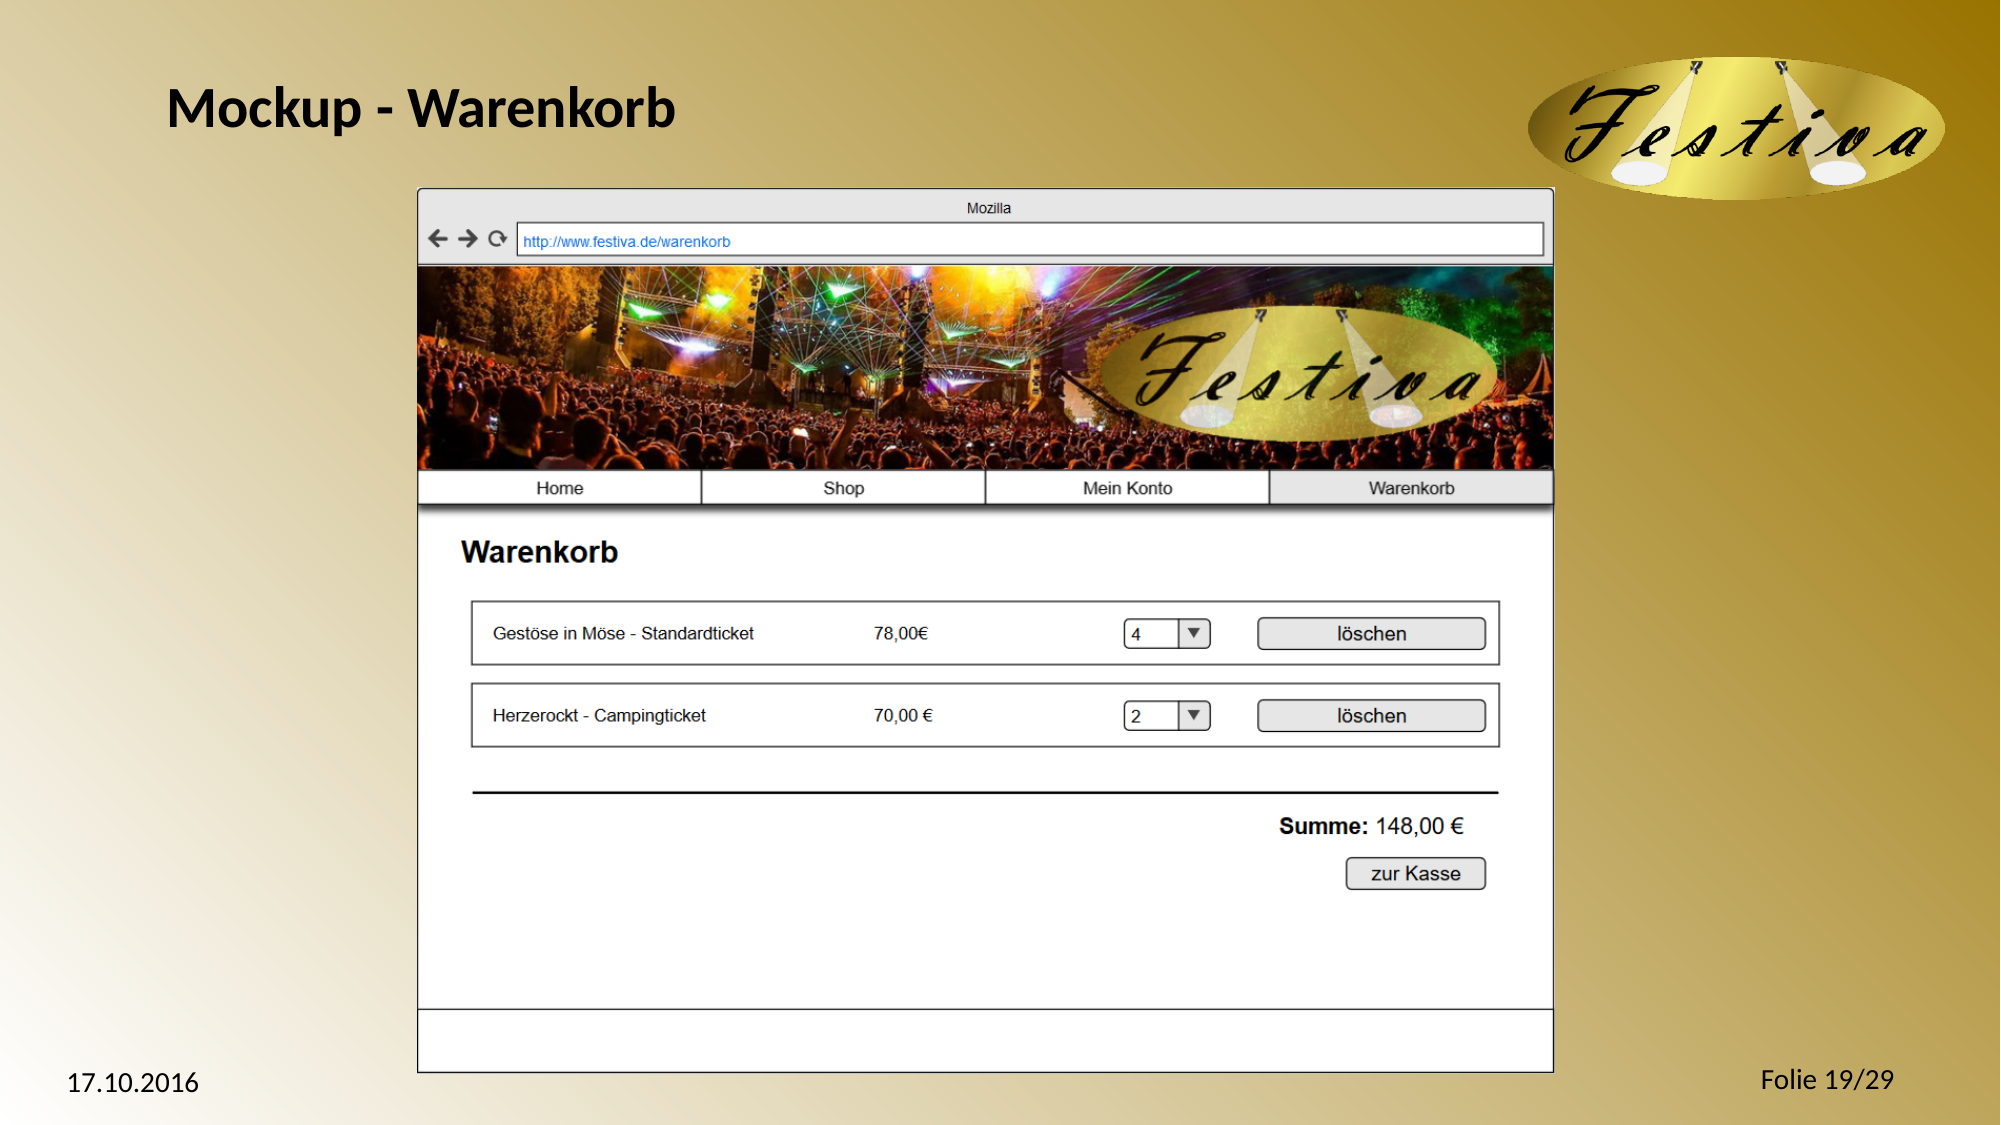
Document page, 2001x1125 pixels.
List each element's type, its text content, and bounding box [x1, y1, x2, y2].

text_box Mockup - Warenkorb [151, 62, 1256, 147]
picture [417, 49, 1958, 1074]
